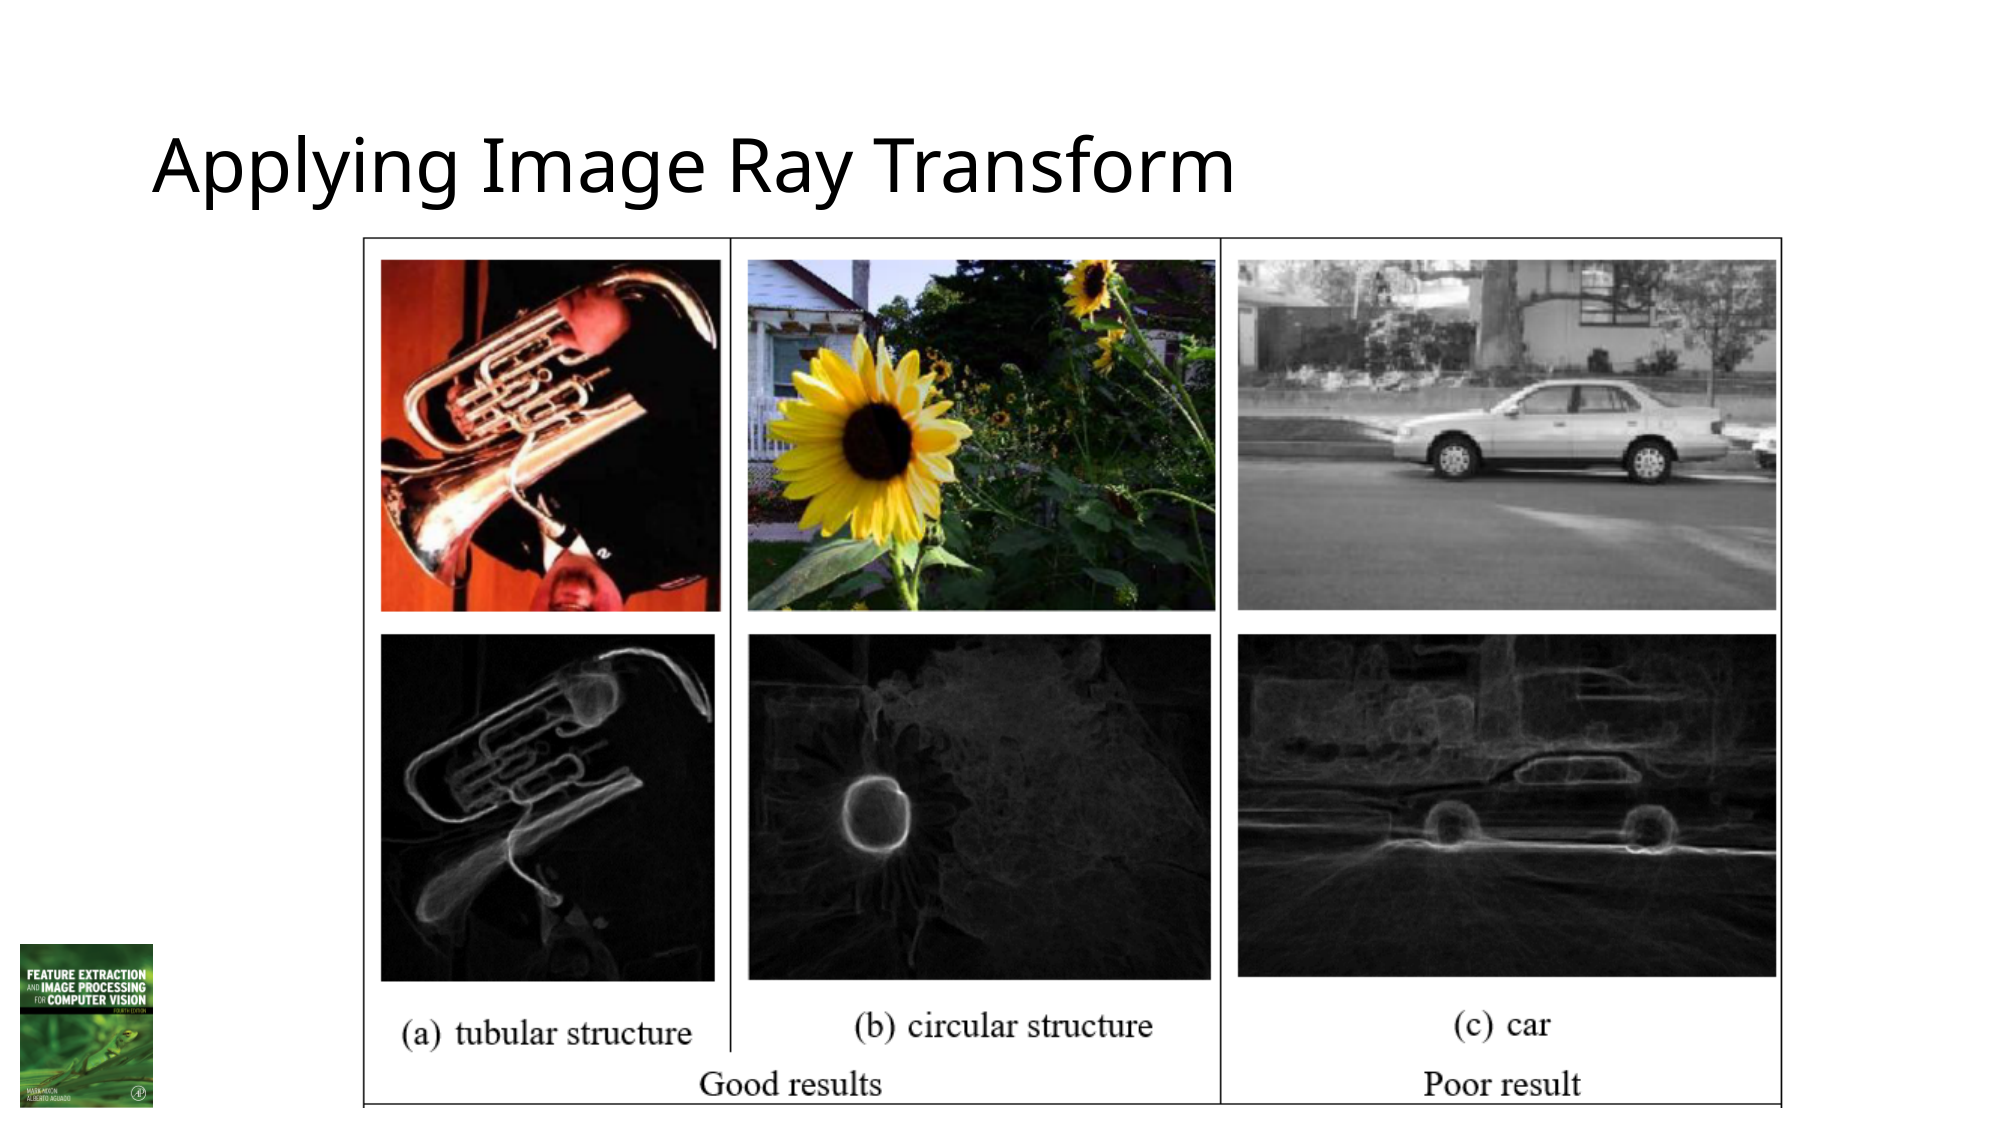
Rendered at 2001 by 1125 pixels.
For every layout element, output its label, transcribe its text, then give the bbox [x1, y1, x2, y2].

picture [20, 944, 153, 1108]
title Applying Image Ray Transform [137, 59, 1863, 278]
picture [246, 221, 1805, 1108]
